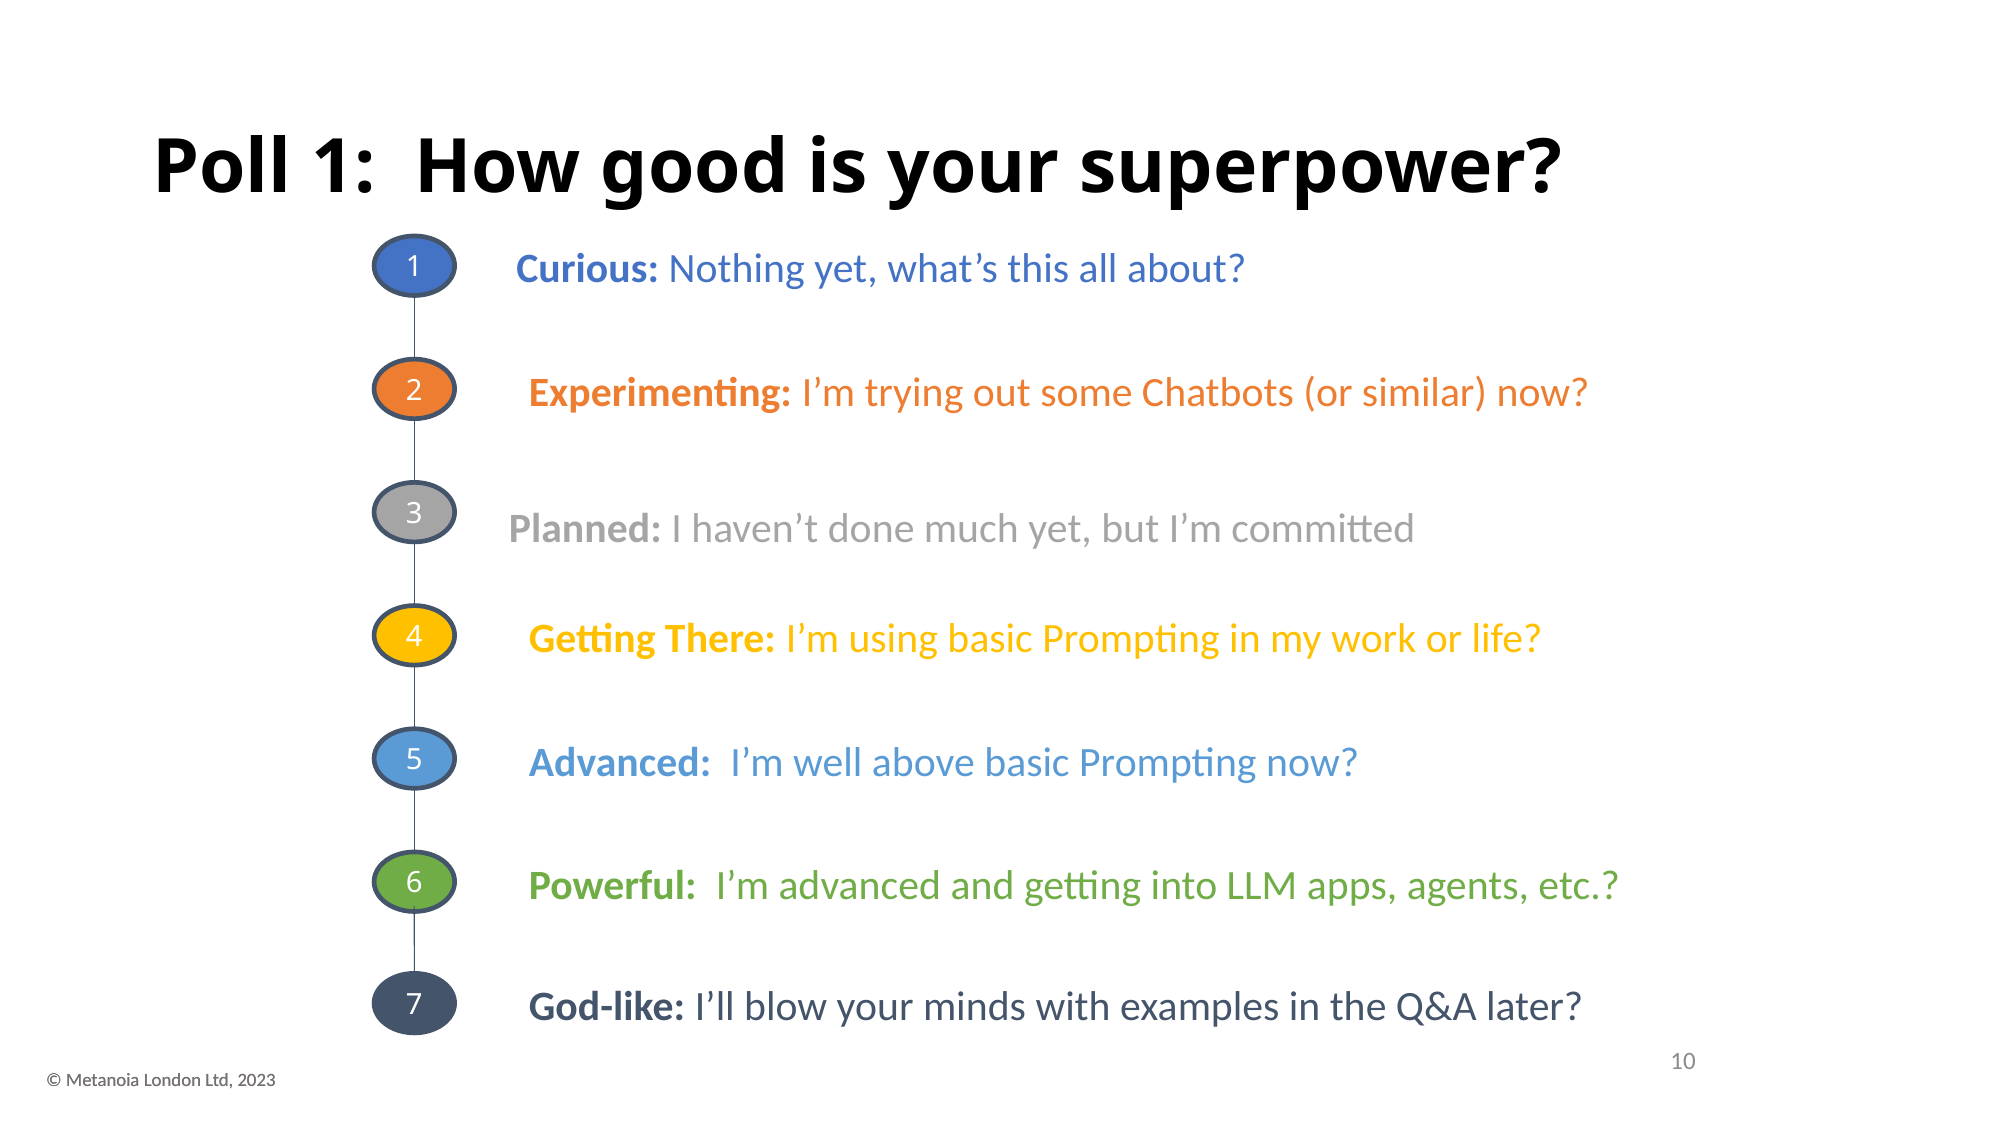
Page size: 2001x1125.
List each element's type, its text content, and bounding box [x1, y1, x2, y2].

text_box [374, 482, 455, 542]
text_box Curious: Nothing yet, what’s this all about? [501, 218, 1554, 299]
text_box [374, 359, 455, 419]
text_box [374, 728, 455, 789]
text_box Powerful: I’m advanced and getting into LLM apps, agents, etc.? [514, 835, 1910, 916]
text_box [374, 851, 455, 912]
text_box God-like: I’ll blow your minds with examples in the Q&A later? [514, 956, 1800, 1102]
text_box Getting There: I’m using basic Prompting in my work or life? [514, 588, 1833, 669]
text_box © Metanoia London Ltd, 2023 [31, 1059, 291, 1098]
text_box Advanced: I’m well above basic Prompting now? [514, 712, 1567, 792]
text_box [374, 605, 455, 666]
text_box Planned: I haven’t done much yet, but I’m committed [494, 478, 2000, 558]
title Poll 1: How good is your superpower? [137, 59, 1863, 278]
text_box Experimenting: I’m trying out some Chatbots (or similar) now? [514, 342, 1833, 422]
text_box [374, 235, 455, 296]
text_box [374, 973, 455, 1033]
